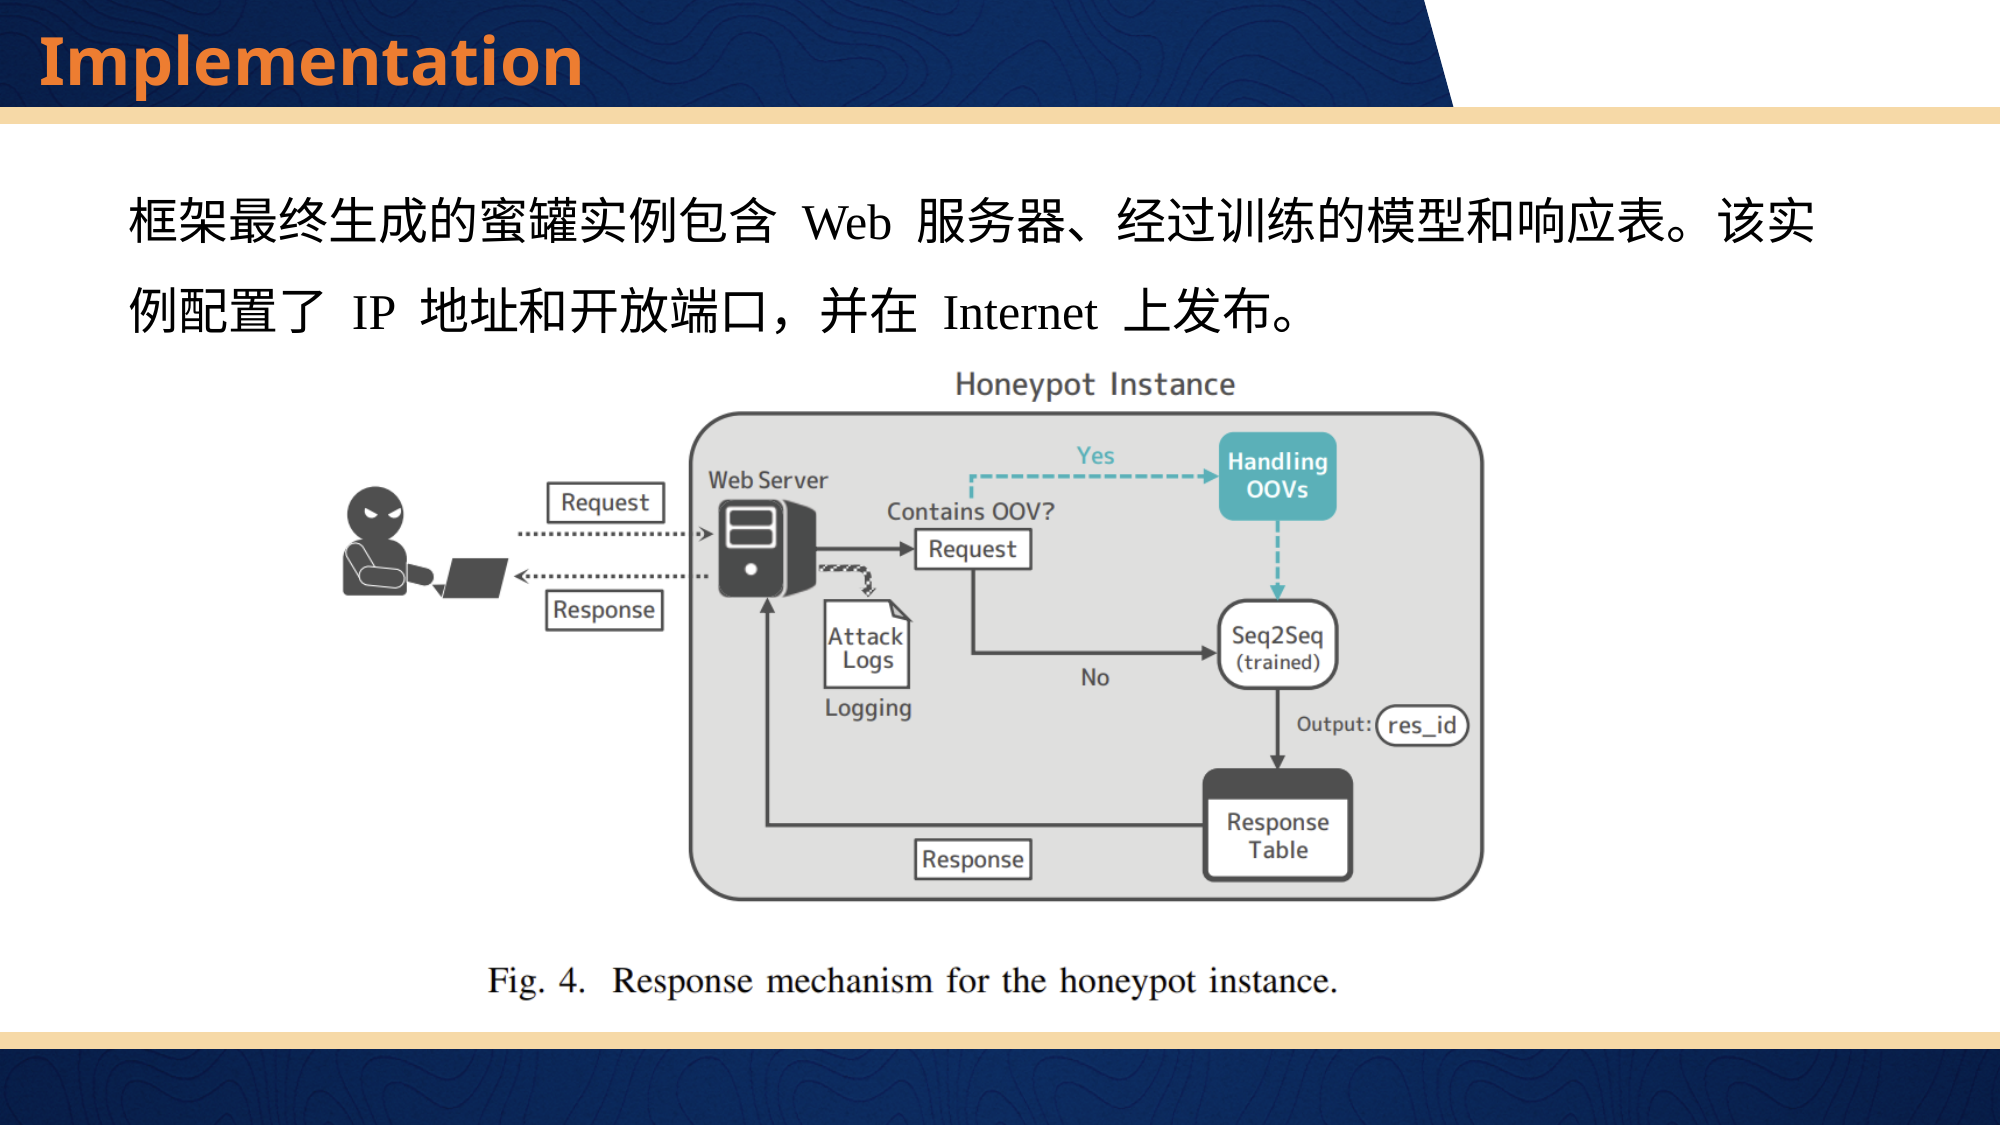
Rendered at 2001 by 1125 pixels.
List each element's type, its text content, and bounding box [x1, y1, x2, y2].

picture [0, 0, 1457, 115]
picture [330, 360, 1501, 1025]
picture [0, 1041, 2000, 1125]
text_box 框架最终生成的蜜罐实例包含 Web 服务器、经过训练的模型和响应表。该实例配置了 IP 地址和开放端口，并在 Internet 上发布。 [113, 152, 1860, 347]
